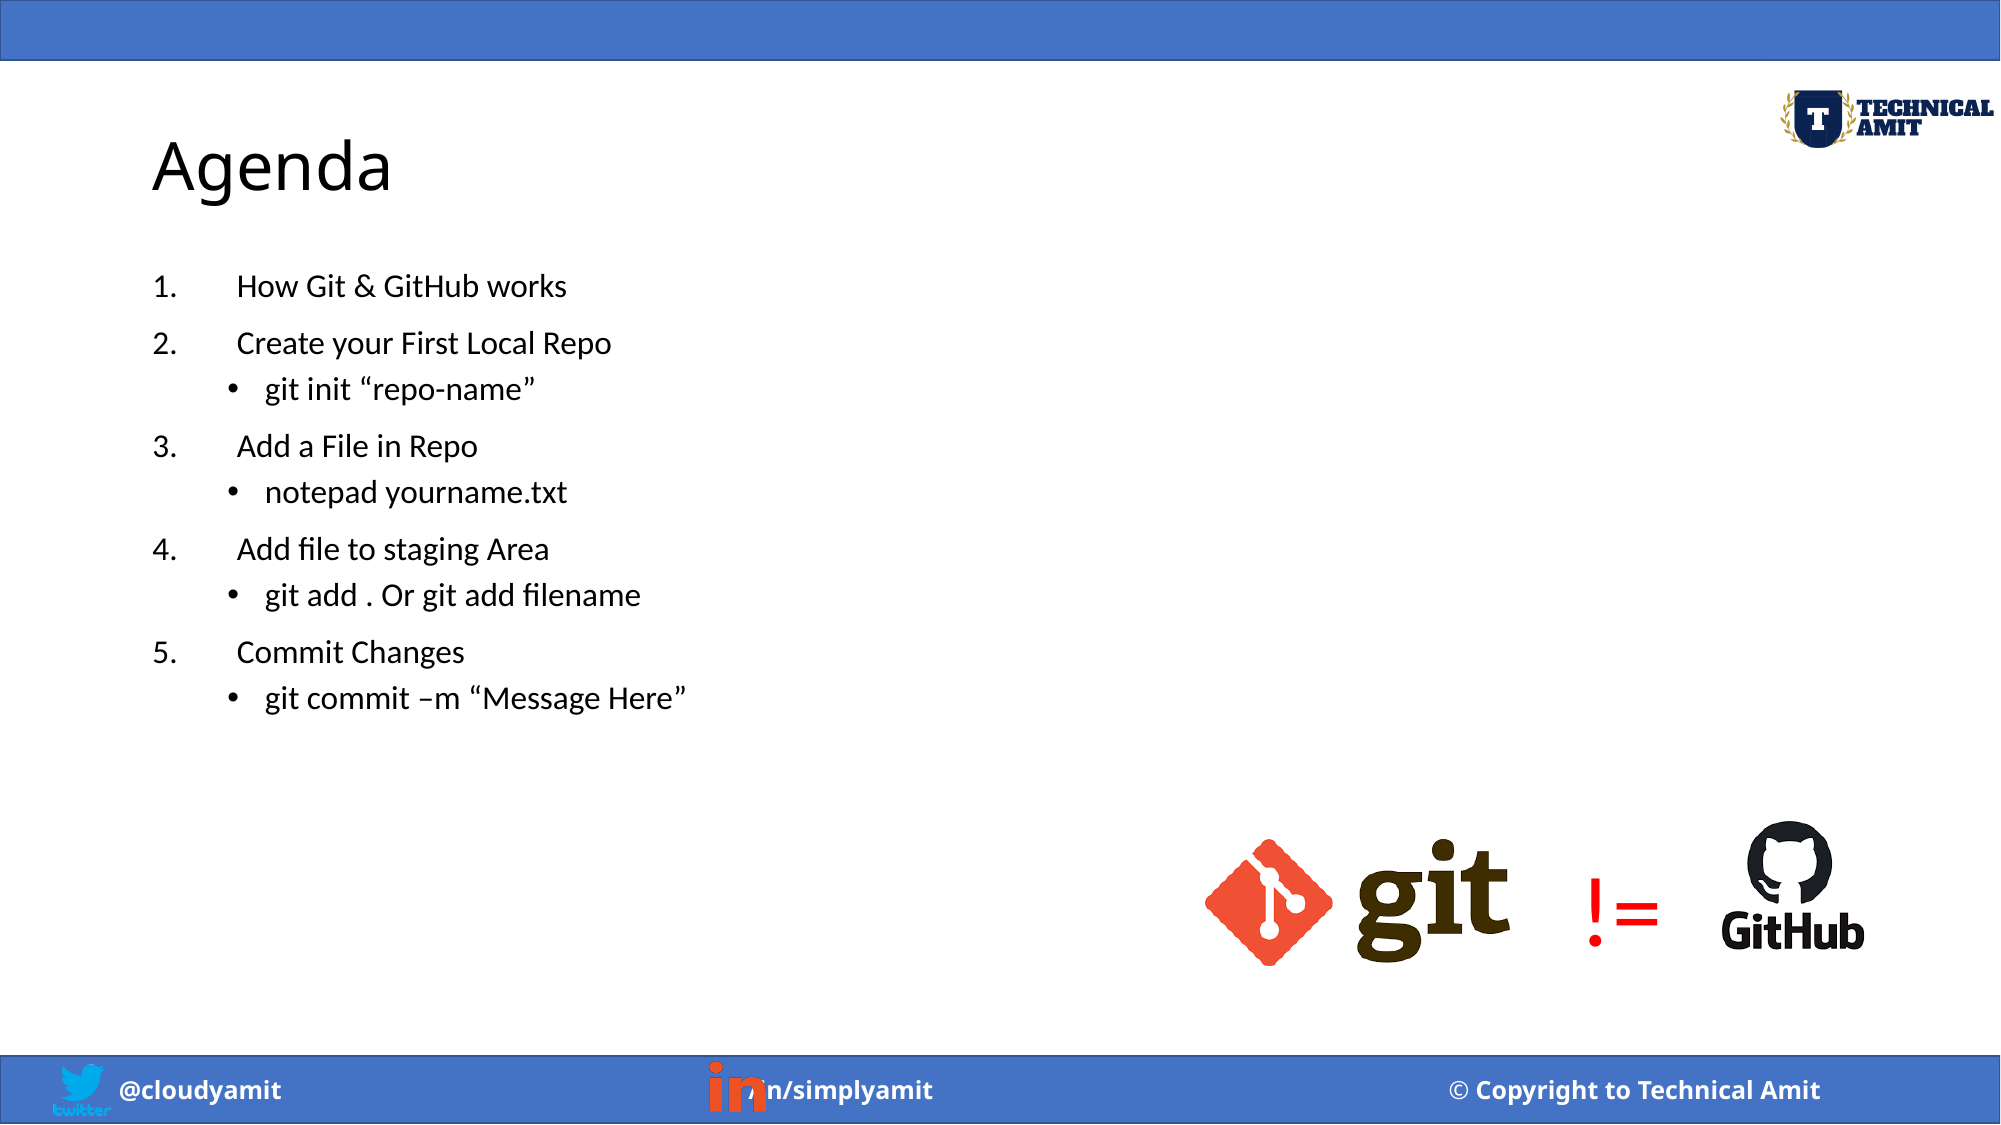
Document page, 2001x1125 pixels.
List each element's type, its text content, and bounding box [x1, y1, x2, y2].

picture [47, 1061, 117, 1118]
picture [1205, 839, 1510, 966]
title Agenda [137, 59, 1863, 261]
text_box != [1564, 839, 1677, 974]
list How Git & GitHub works Create your First Local Repo git init “repo-name” Add a File in Repo notepad yourname.txt Add file to staging Area git add . Or git add filename Commit Changes git commit –m “Message Here” [137, 261, 1863, 976]
picture [1863, 61, 1997, 234]
picture [709, 1061, 766, 1112]
picture [1649, 811, 1929, 967]
